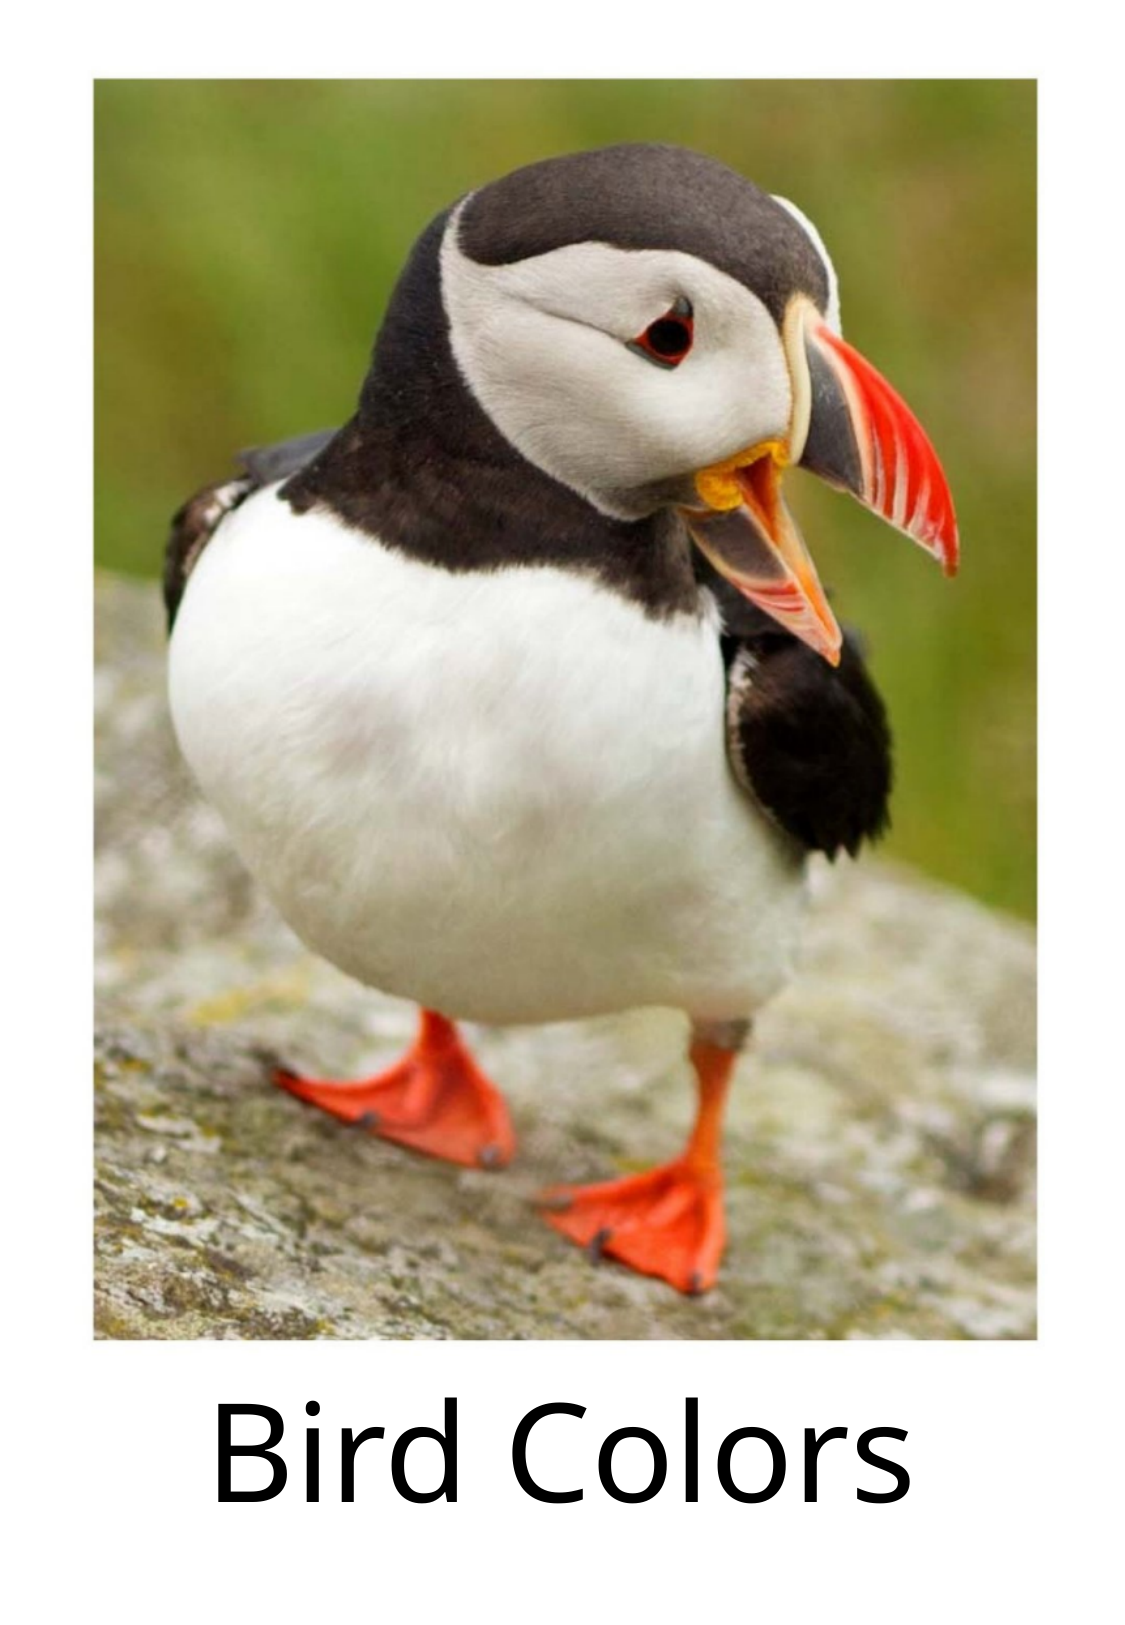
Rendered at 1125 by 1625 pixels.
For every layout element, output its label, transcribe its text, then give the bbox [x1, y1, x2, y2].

picture [58, 64, 1063, 1357]
text_box Bird Colors [90, 1358, 1031, 1540]
